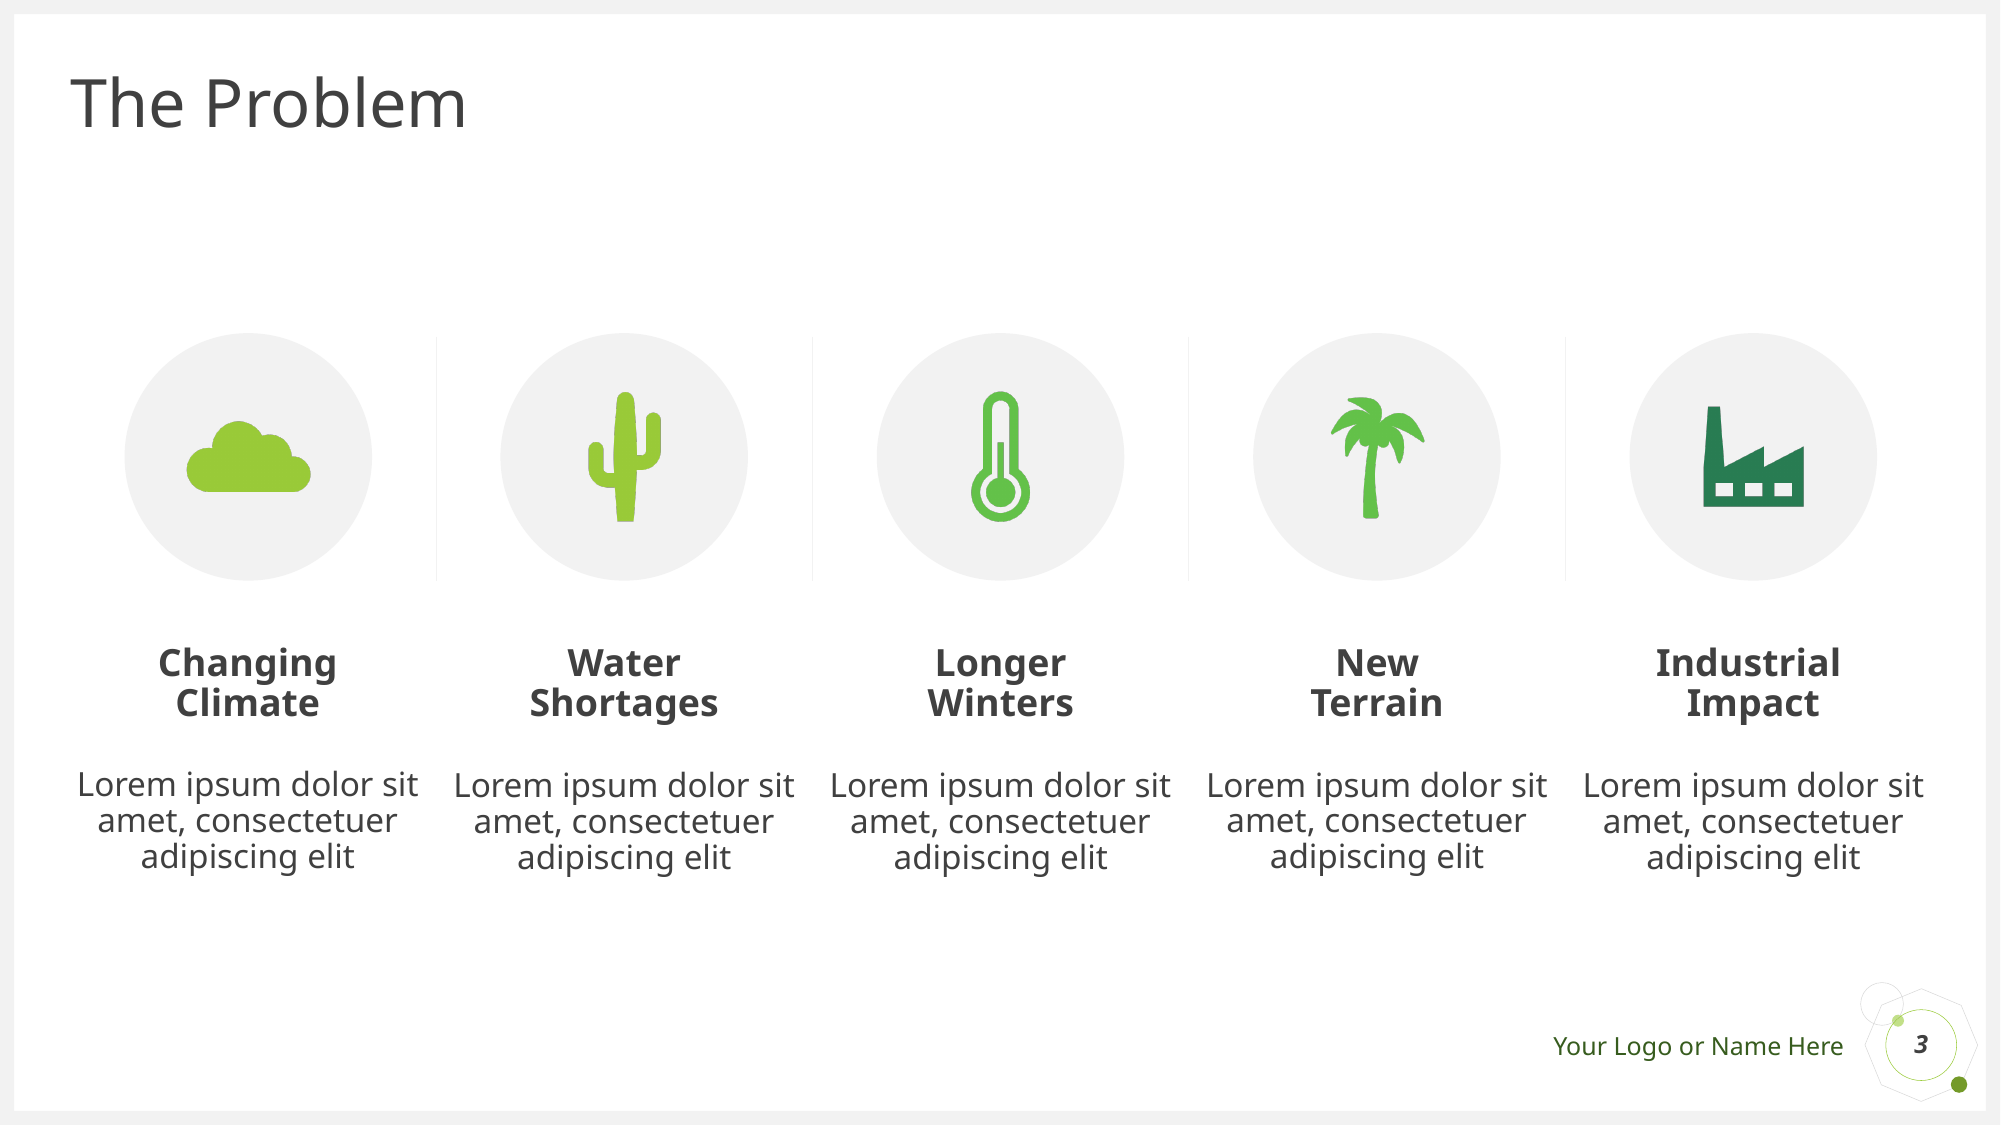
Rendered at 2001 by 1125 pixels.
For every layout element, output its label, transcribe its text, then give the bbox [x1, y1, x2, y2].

list Changing Climate [70, 644, 426, 727]
list Longer Winters [823, 644, 1178, 727]
list Industrial Impact [1576, 644, 1931, 727]
picture [554, 386, 695, 527]
title The Problem [70, 70, 1932, 142]
list Lorem ipsum dolor sit amet, consectetuer adipiscing elit [447, 769, 802, 917]
list Water Shortages [447, 644, 802, 727]
list Lorem ipsum dolor sit amet, consectetuer adipiscing elit [823, 769, 1178, 917]
list Lorem ipsum dolor sit amet, consectetuer adipiscing elit [70, 768, 426, 916]
picture [930, 386, 1071, 527]
picture [1683, 386, 1824, 527]
list Lorem ipsum dolor sit amet, consectetuer adipiscing elit [1576, 769, 1931, 917]
list New Terrain [1199, 644, 1555, 727]
picture [1306, 386, 1448, 527]
list Lorem ipsum dolor sit amet, consectetuer adipiscing elit [1199, 768, 1555, 916]
slide_number 3 [1885, 1009, 1957, 1081]
picture [178, 386, 319, 527]
